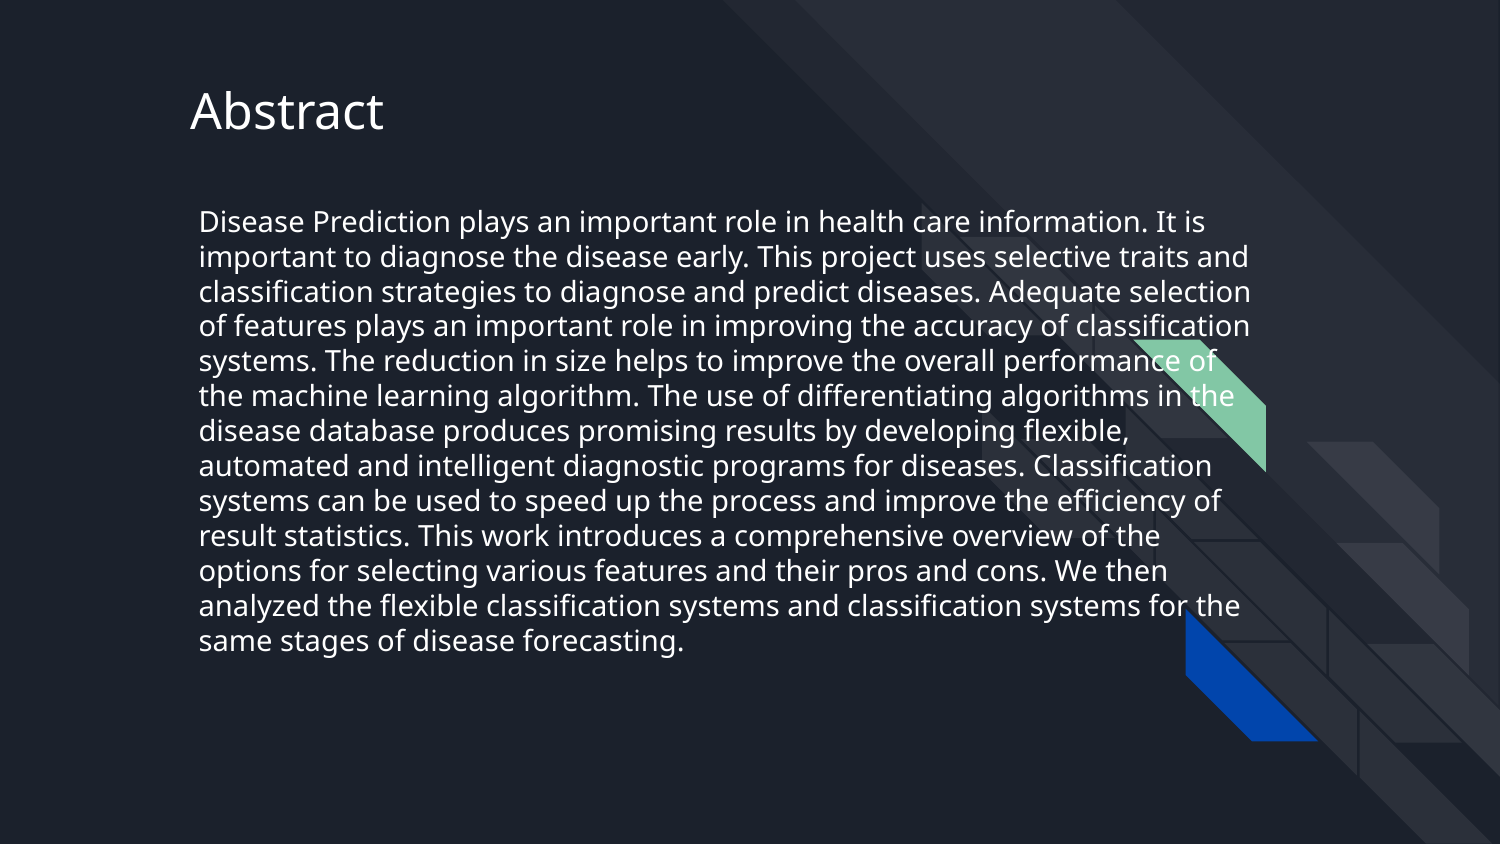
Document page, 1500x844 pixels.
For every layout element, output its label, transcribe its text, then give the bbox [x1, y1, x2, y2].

text_box Disease Prediction plays an important role in health care information. It is important to diagnose the disease early. This project uses selective traits and classification strategies to diagnose and predict diseases. Adequate selection of features plays an important role in improving the accuracy of classification systems. The reduction in size helps to improve the overall performance of the machine learning algorithm. The use of differentiating algorithms in the disease database produces promising results by developing flexible, automated and intelligent diagnostic programs for diseases. Classification systems can be used to speed up the process and improve the efficiency of result statistics. This work introduces a comprehensive overview of the options for selecting various features and their pros and cons. We then analyzed the flexible classification systems and classification systems for the same stages of disease forecasting. [183, 187, 1283, 673]
title Abstract [175, 64, 1330, 161]
